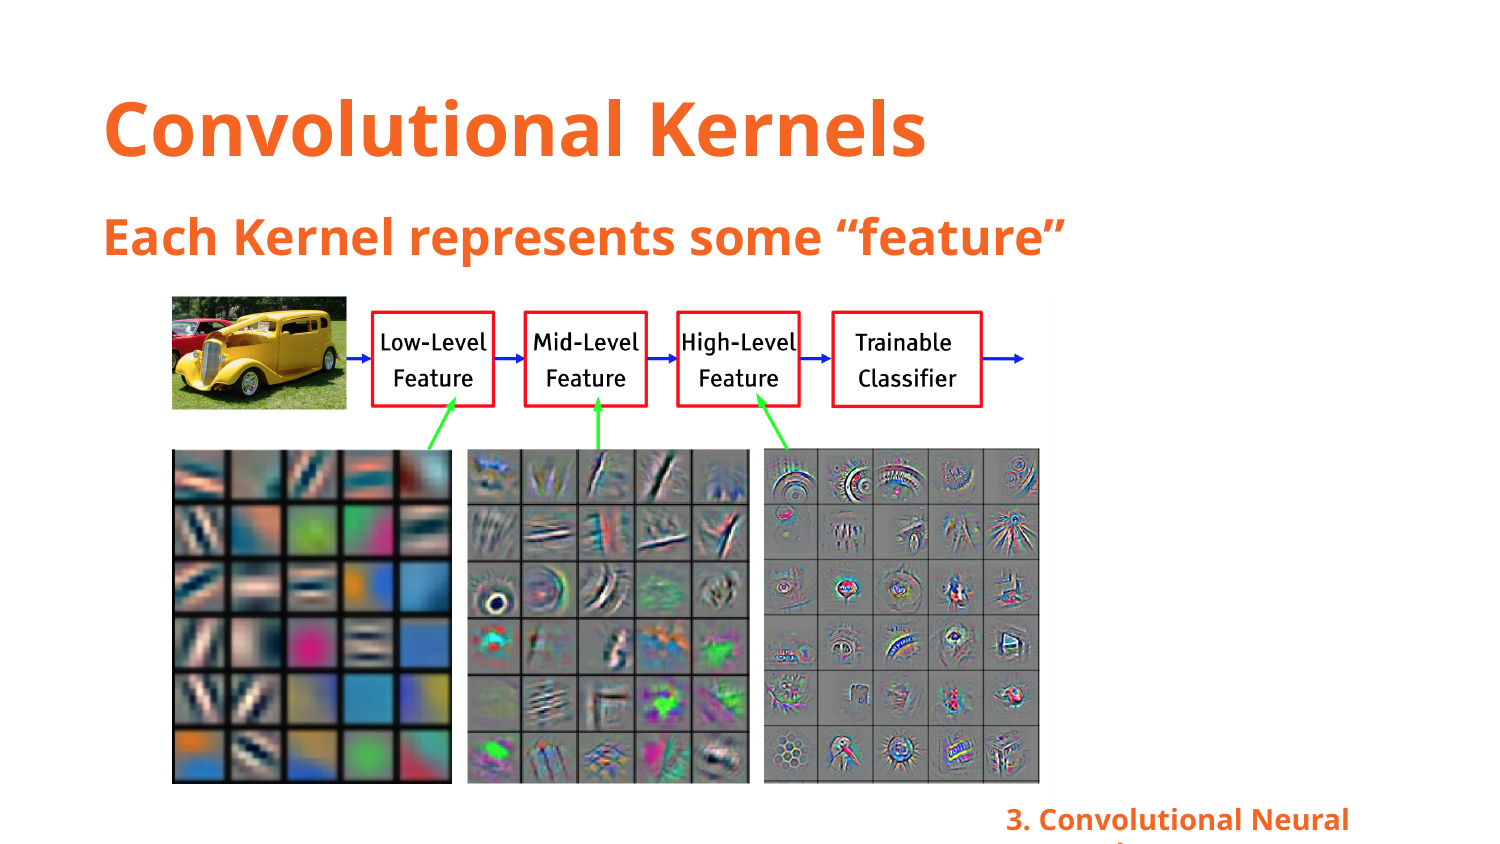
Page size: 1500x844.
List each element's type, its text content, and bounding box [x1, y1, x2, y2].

title 3. Convolutional Neural Networks [991, 786, 1500, 844]
picture [149, 291, 1053, 799]
title Convolutional Kernels Each Kernel represents some “feature” [87, 66, 1342, 292]
